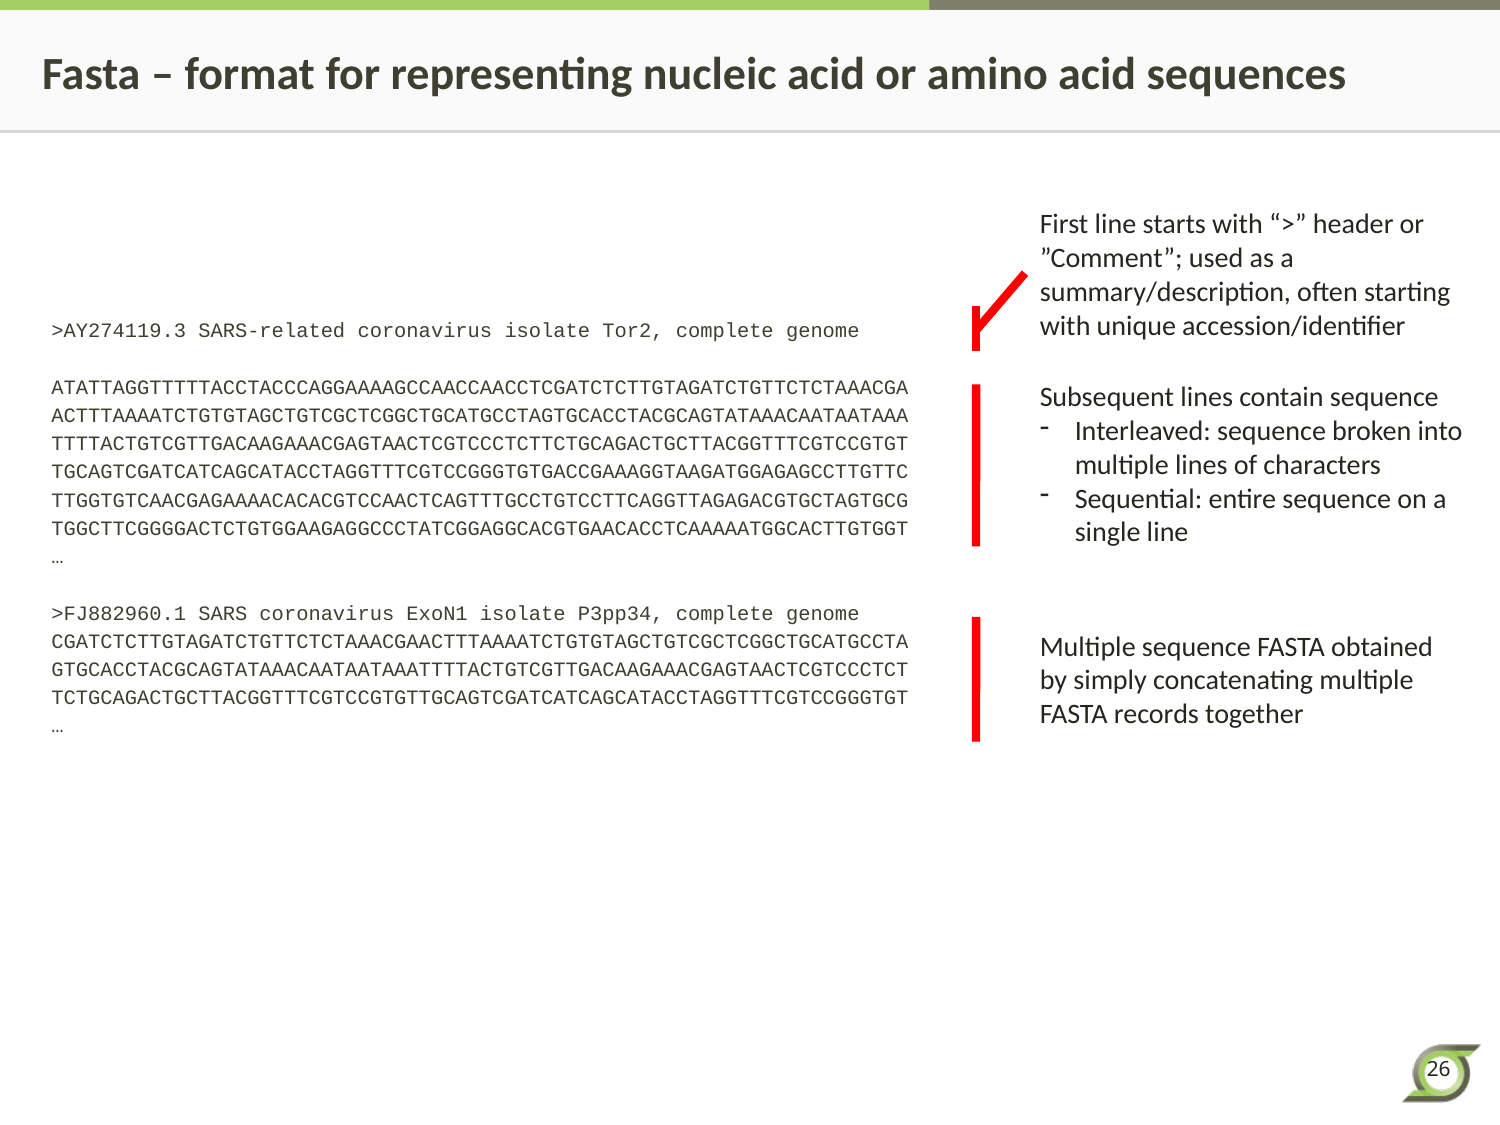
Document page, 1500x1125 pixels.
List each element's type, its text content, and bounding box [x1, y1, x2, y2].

text_box First line starts with “>” header or ”Comment”; used as a summary/description, often starting with unique accession/identifier [1024, 198, 1481, 348]
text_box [975, 273, 1026, 331]
list >AY274119.3 SARS-related coronavirus isolate Tor2, complete genome ATATTAGGTTTTTACCTACCCAGGAAAAGCCAACCAACCTCGATCTCTTGTAGATCTGTTCTCTAAACGA ACTTTAAAATCTGTGTAGCTGTCGCTCGGCTGCATGCCTAGTGCACCTACGCAGTATAAACAATAATAAA TTTTACTGTCGTTGACAAGAAACGAGTAACTCGTCCCTCTTCTGCAGACTGCTTACGGTTTCGTCCGTGT TGCAGTCGATCATCAGCATACCTAGGTTTCGTCCGGGTGTGACCGAAAGGTAAGATGGAGAGCCTTGTTC TTGGTGTCAACGAGAAAACACACGTCCAACTCAGTTTGCCTGTCCTTCAGGTTAGAGACGTGCTAGTGCG TGGCTTCGGGGACTCTGTGGAAGAGGCCCTATCGGAGGCACGTGAACACCTCAAAAATGGCACTTGTGGT … >FJ882960.1 SARS coronavirus ExoN1 isolate P3pp34, complete genome CGATCTCTTGTAGATCTGTTCTCTAAACGAACTTTAAAATCTGTGTAGCTGTCGCTCGGCTGCATGCCTA GTGCACCTACGCAGTATAAACAATAATAAATTTTACTGTCGTTGACAAGAAACGAGTAACTCGTCCCTCT TCTGCAGACTGCTTACGGTTTCGTCCGTGTTGCAGTCGATCATCAGCATACCTAGGTTTCGTCCGGGTGT … [36, 310, 949, 922]
text_box Multiple sequence FASTA obtained by simply concatenating multiple FASTA records together [1024, 620, 1481, 737]
title Fasta – format for representing nucleic acid or amino acid sequences [27, 17, 1481, 125]
text_box Subsequent lines contain sequence Interleaved: sequence broken into multiple lines of characters Sequential: entire sequence on a single line [1024, 371, 1481, 555]
